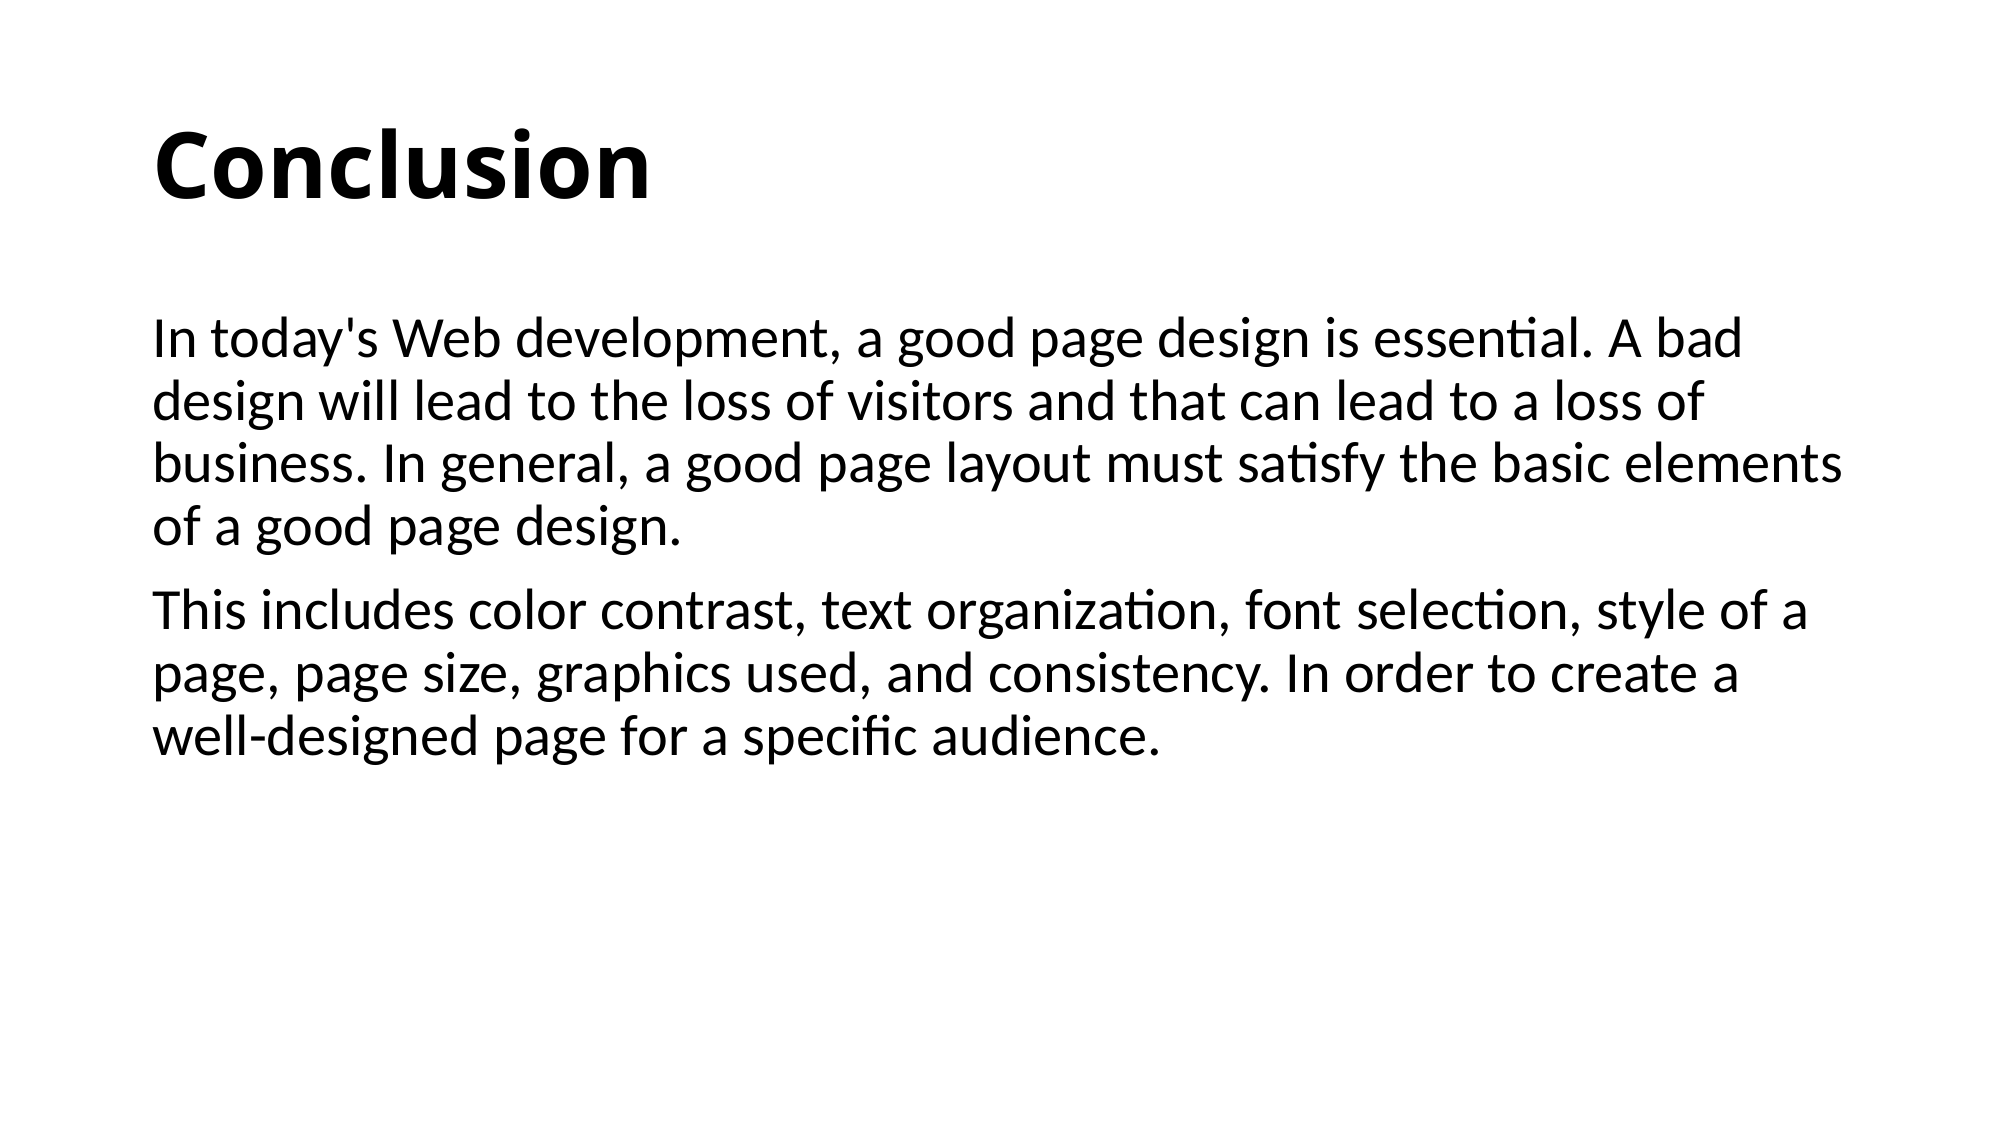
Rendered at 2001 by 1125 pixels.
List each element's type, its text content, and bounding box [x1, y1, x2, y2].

title Conclusion [137, 59, 1863, 278]
list In today's Web development, a good page design is essential. A bad design will lead to the loss of visitors and that can lead to a loss of business. In general, a good page layout must satisfy the basic elements of a good page design. This includes color contrast, text organization, font selection, style of a page, page size, graphics used, and consistency. In order to create a well-designed page for a specific audience. [137, 299, 1863, 1014]
